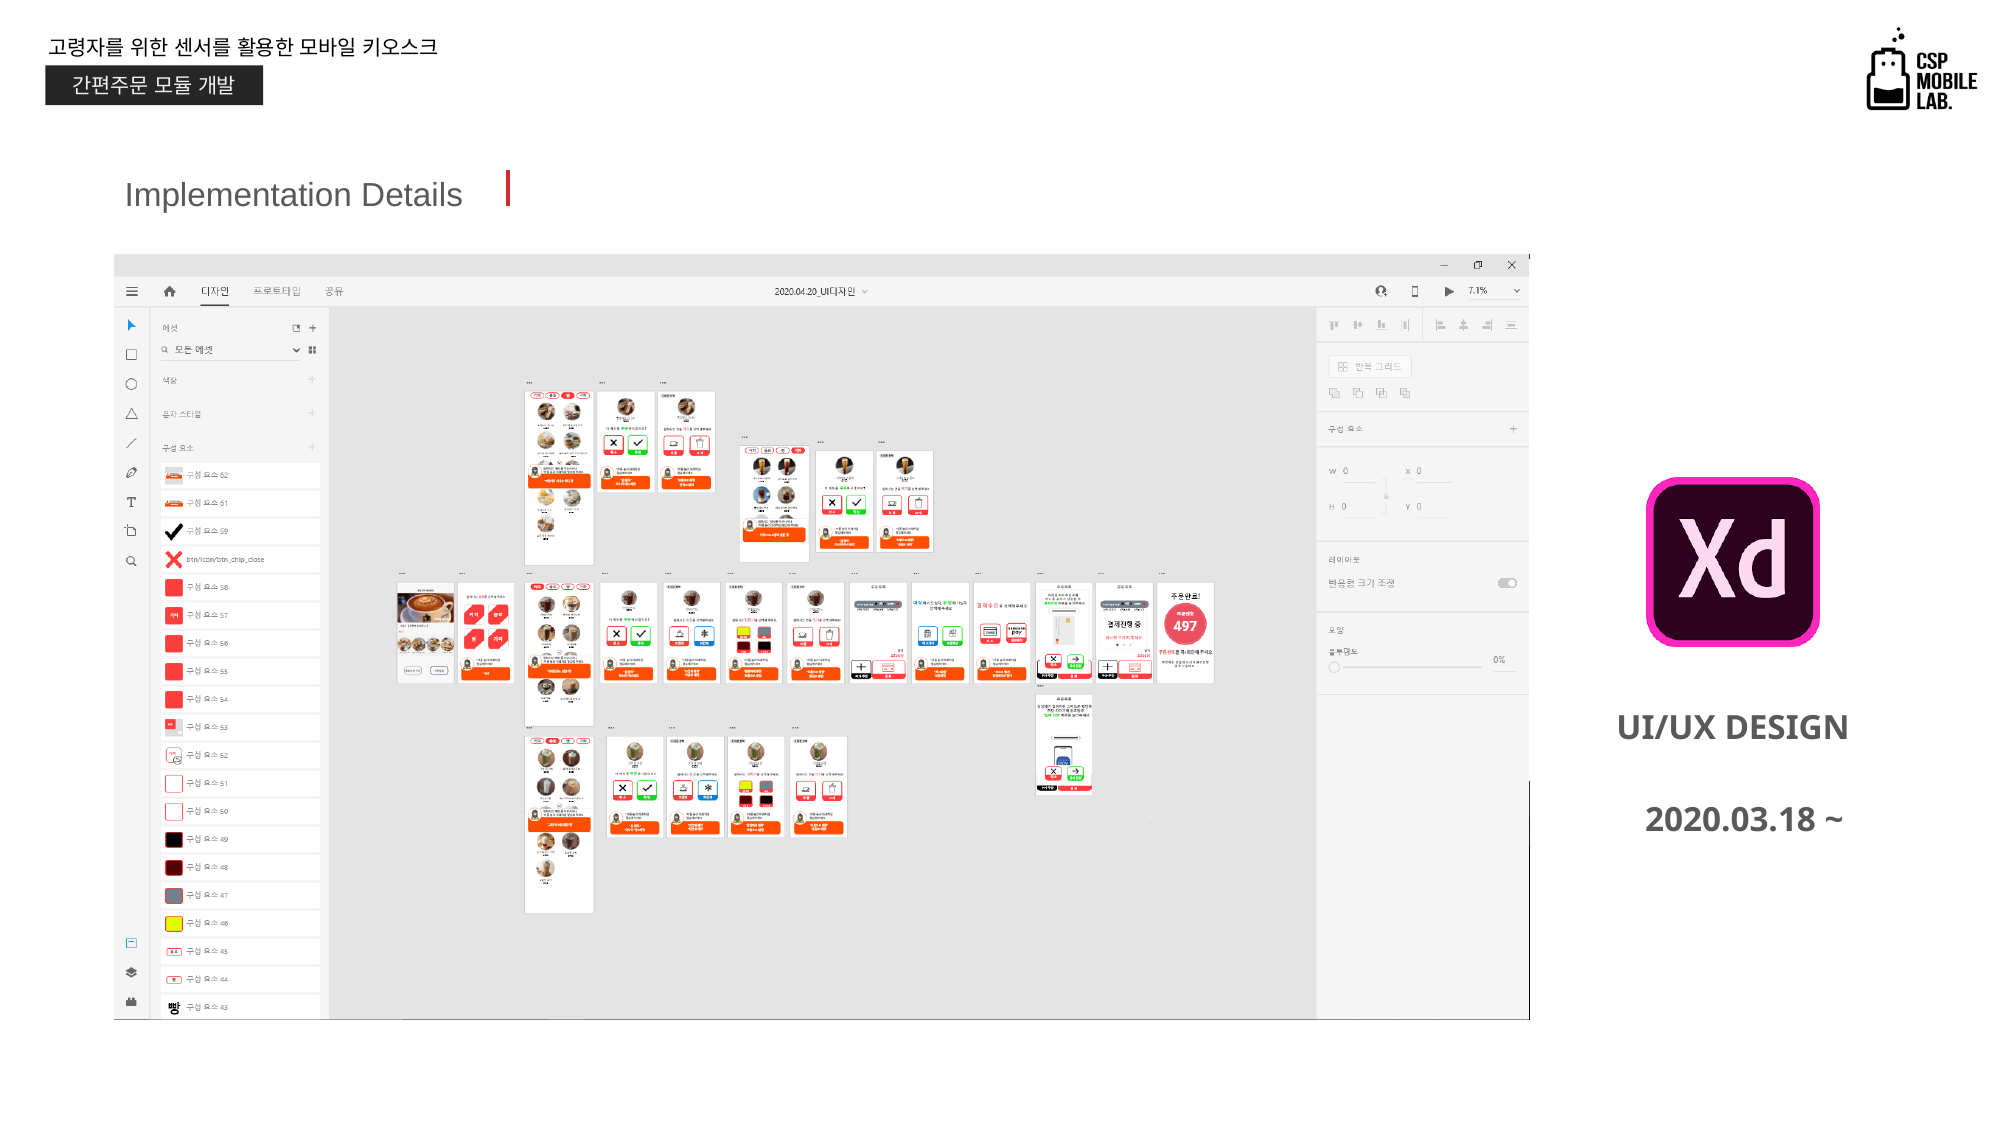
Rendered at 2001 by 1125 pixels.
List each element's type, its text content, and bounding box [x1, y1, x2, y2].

text_box Implementation Details [13, 145, 575, 221]
picture [114, 254, 1530, 1020]
text_box 간편주문 모듈 개발 [45, 65, 264, 106]
text_box 2020.03.18 ~ [1530, 771, 2000, 846]
picture [1848, 0, 1995, 147]
text_box UI/UX DESIGN [1530, 678, 2000, 754]
text_box 고령자를 위한 센서를 활용한 모바일 키오스크 [0, 14, 575, 68]
picture [1646, 477, 1820, 647]
